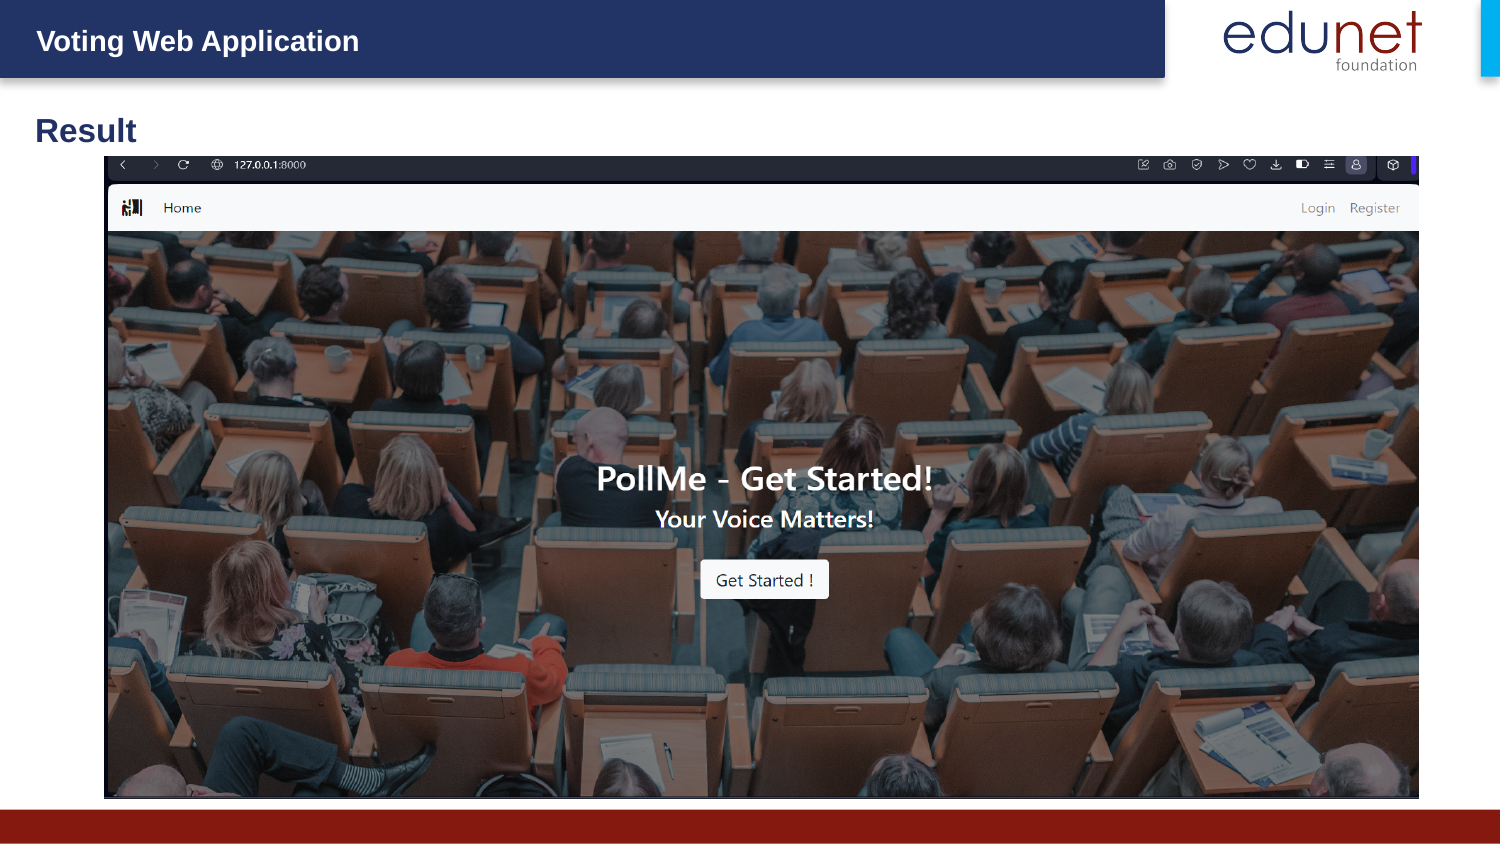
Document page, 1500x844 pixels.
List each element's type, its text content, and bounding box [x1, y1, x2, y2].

text_box Voting Web Application [21, 15, 674, 65]
text_box Result [20, 94, 750, 147]
picture [1219, 8, 1424, 75]
picture [103, 155, 1419, 799]
